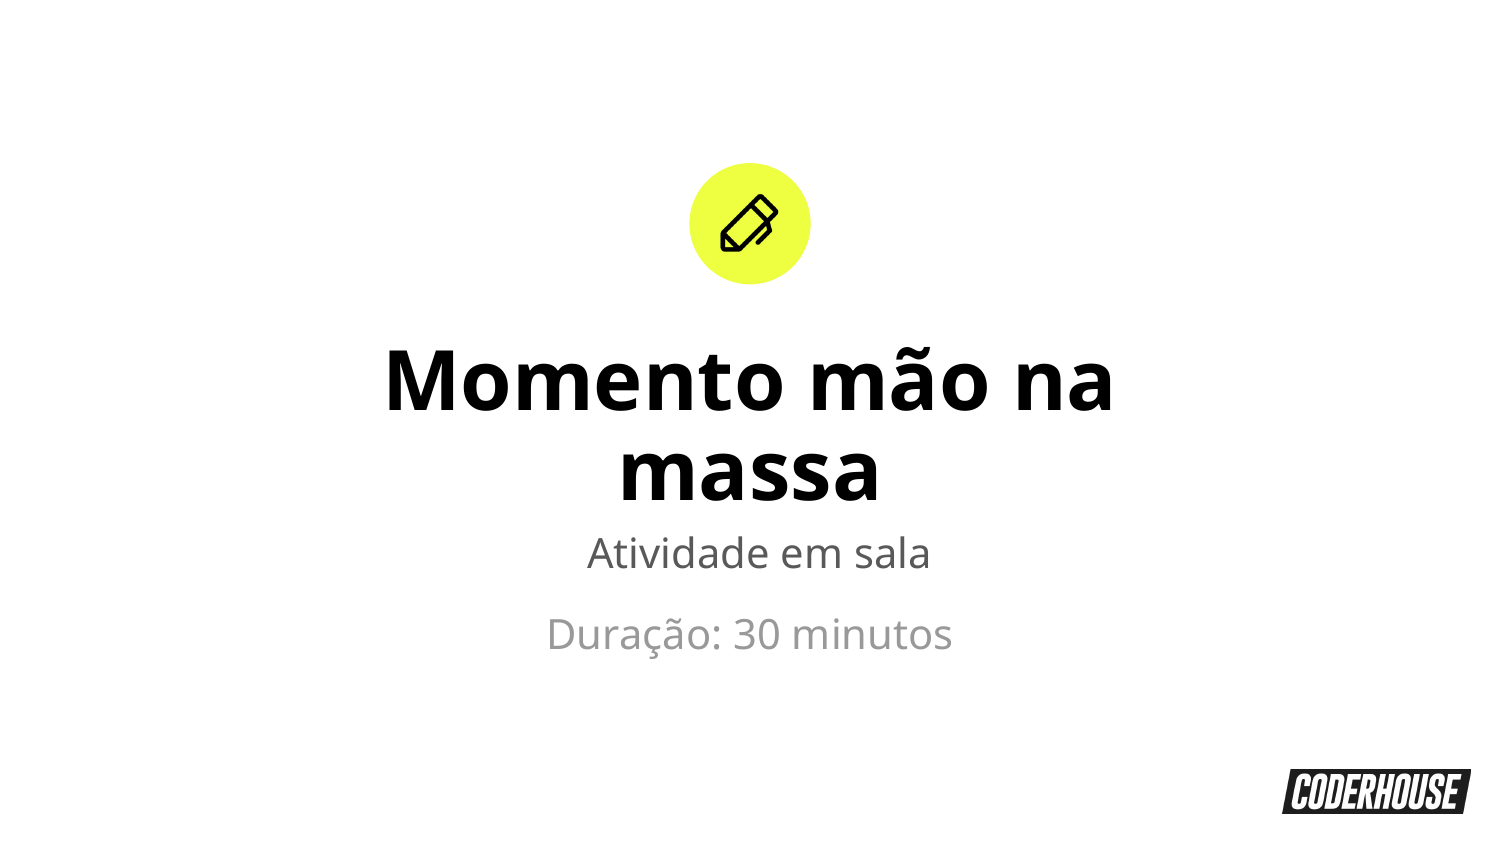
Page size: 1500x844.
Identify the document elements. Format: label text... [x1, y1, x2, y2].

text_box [689, 162, 811, 285]
text_box Atividade em sala [171, 511, 1348, 592]
text_box Momento mão na massa [239, 323, 1261, 511]
text_box Duração: 30 minutos [161, 592, 1339, 673]
picture [1281, 769, 1471, 814]
